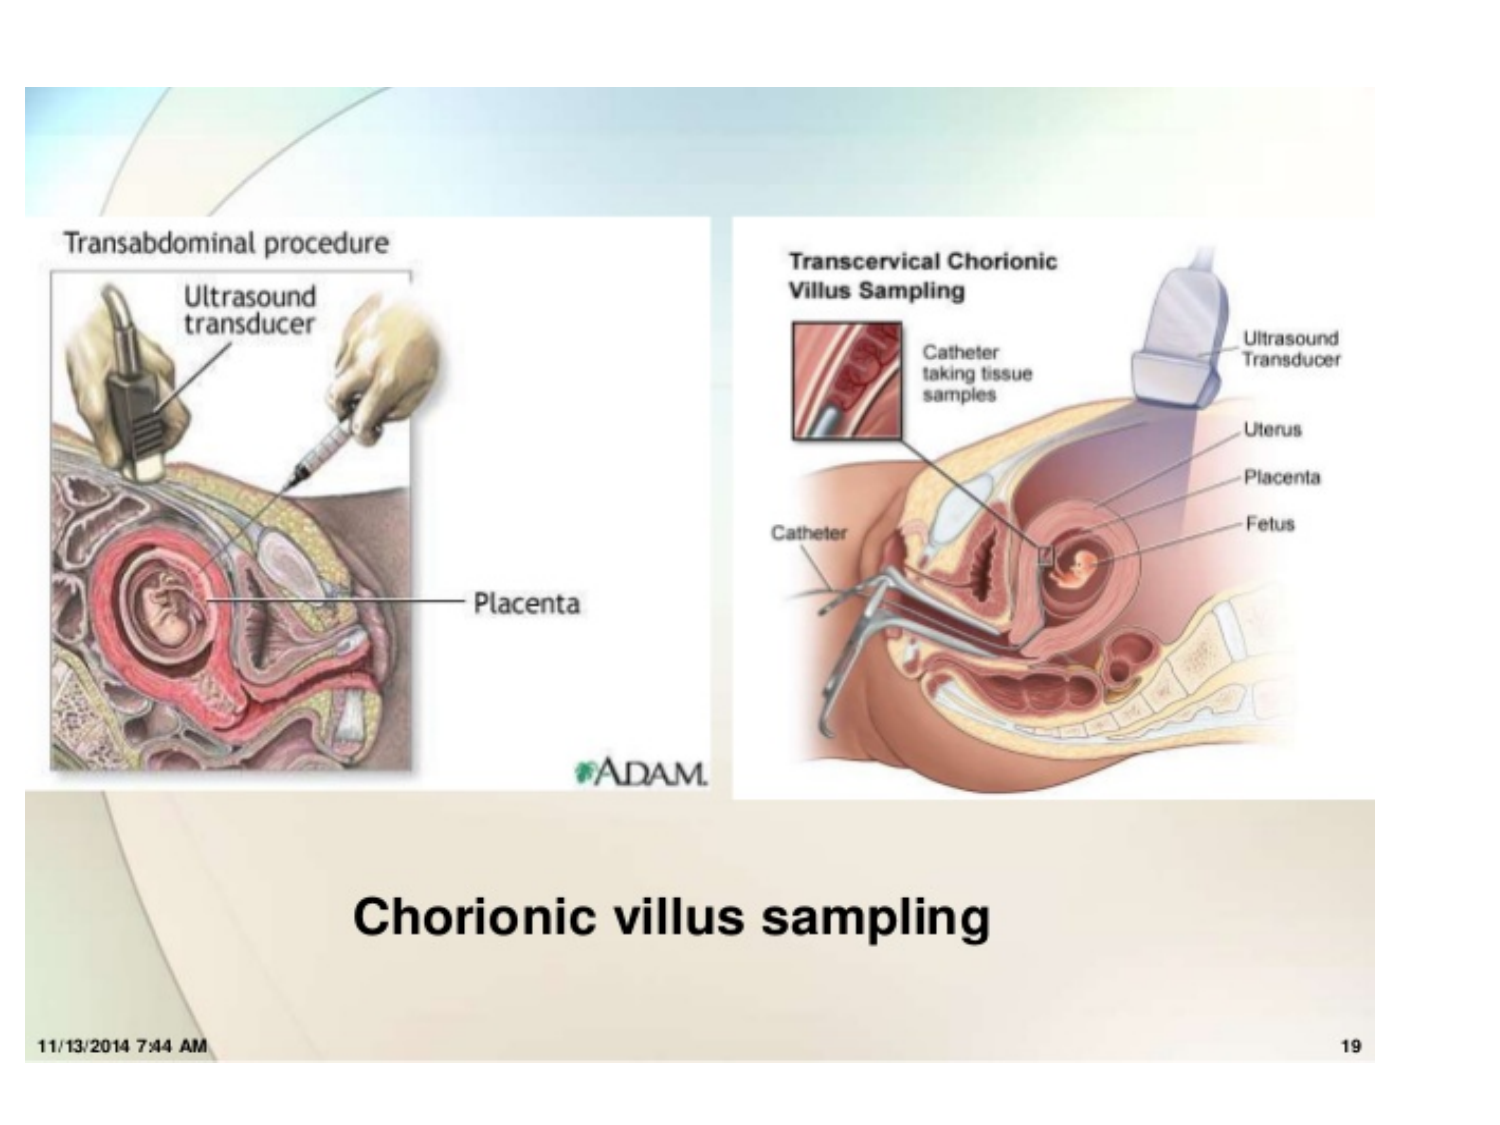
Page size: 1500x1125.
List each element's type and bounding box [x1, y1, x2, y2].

picture [25, 87, 1376, 1063]
